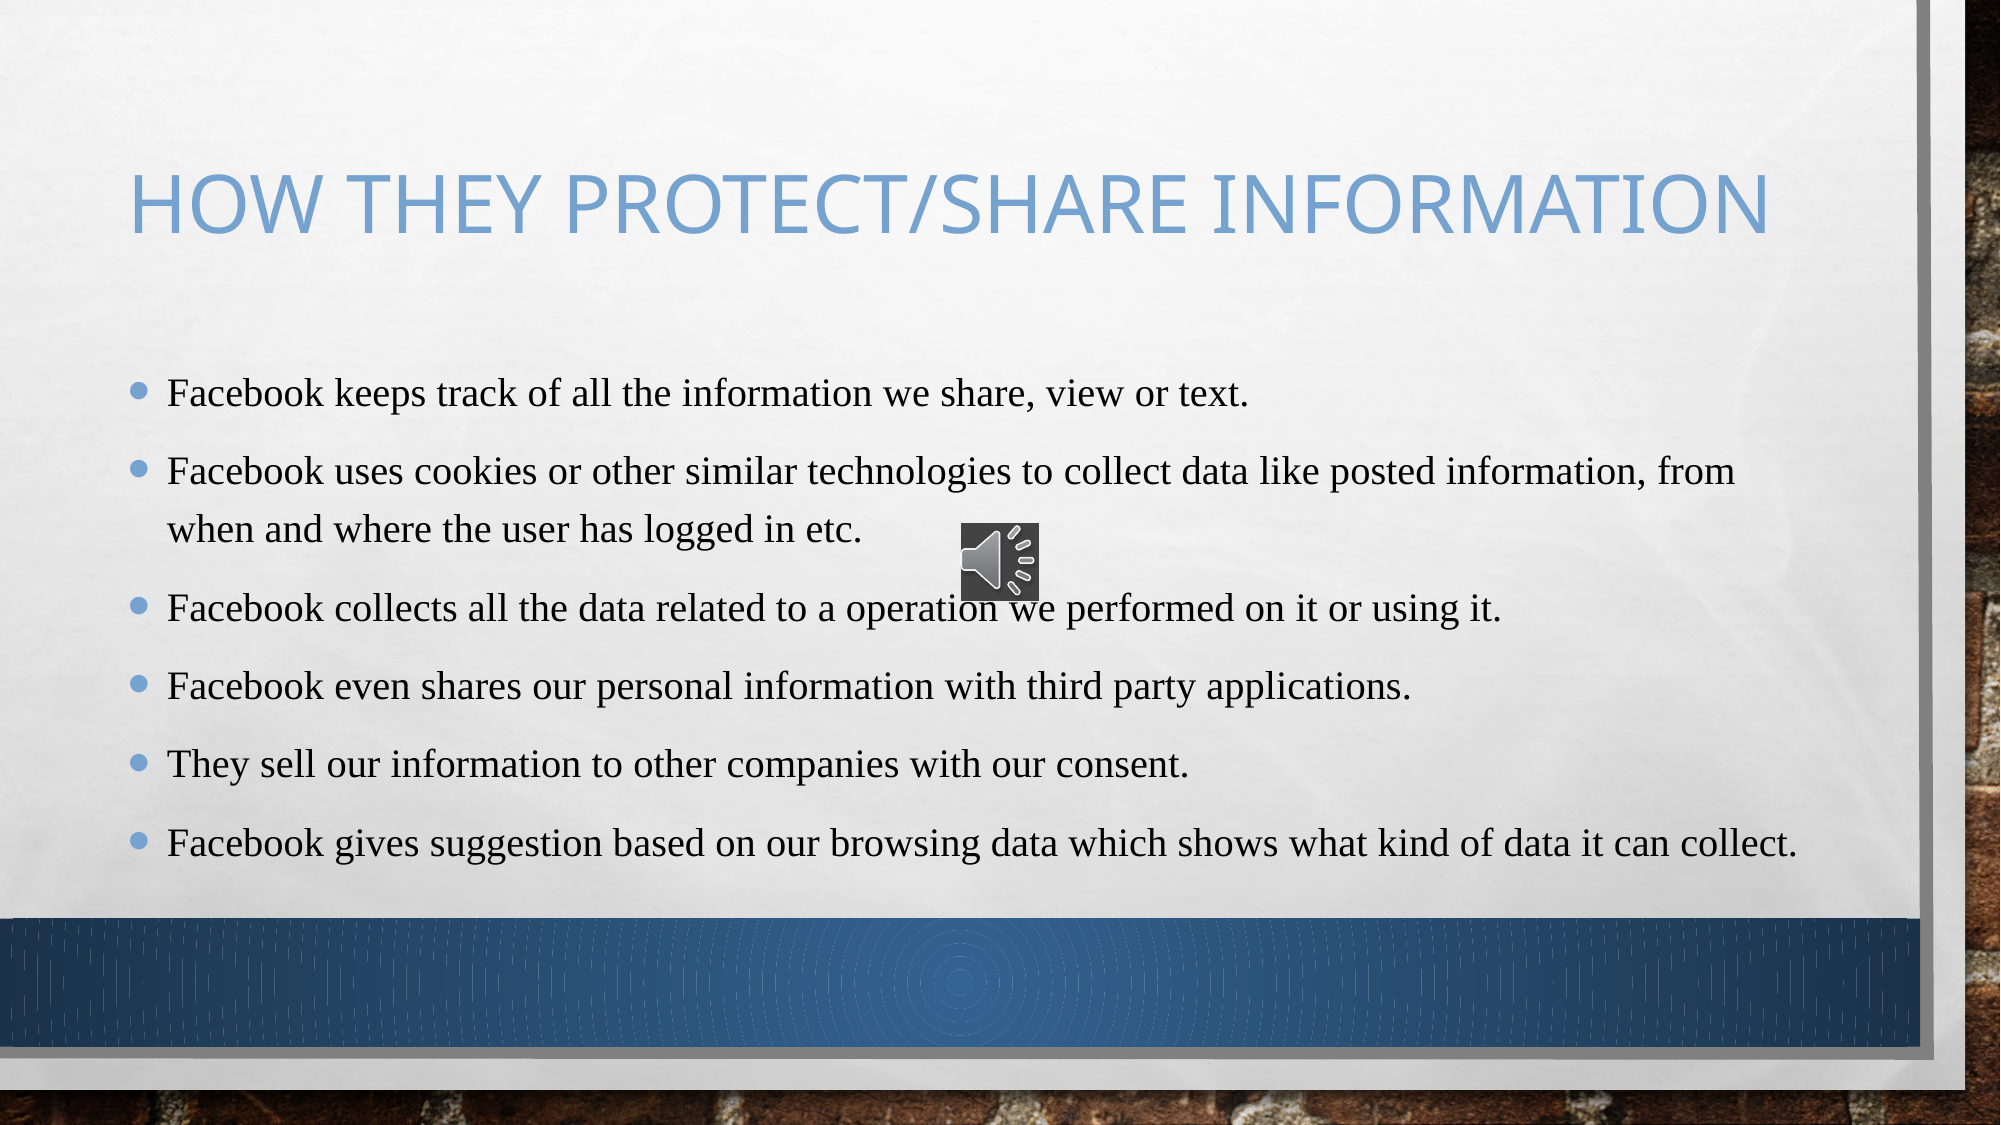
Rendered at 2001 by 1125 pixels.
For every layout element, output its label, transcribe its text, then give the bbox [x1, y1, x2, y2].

title How they protect/share information [112, 112, 1818, 302]
list Facebook keeps track of all the information we share, view or text. Facebook uses cookies or other similar technologies to collect data like posted information, from when and where the user has logged in etc. Facebook collects all the data related to a operation we performed on it or using it. Facebook even shares our personal information with third party applications. They sell our information to other companies with our consent. Facebook gives suggestion based on our browsing data which shows what kind of data it can collect. [112, 338, 1818, 882]
picture [959, 522, 1040, 603]
picture [0, 0, 2000, 1125]
